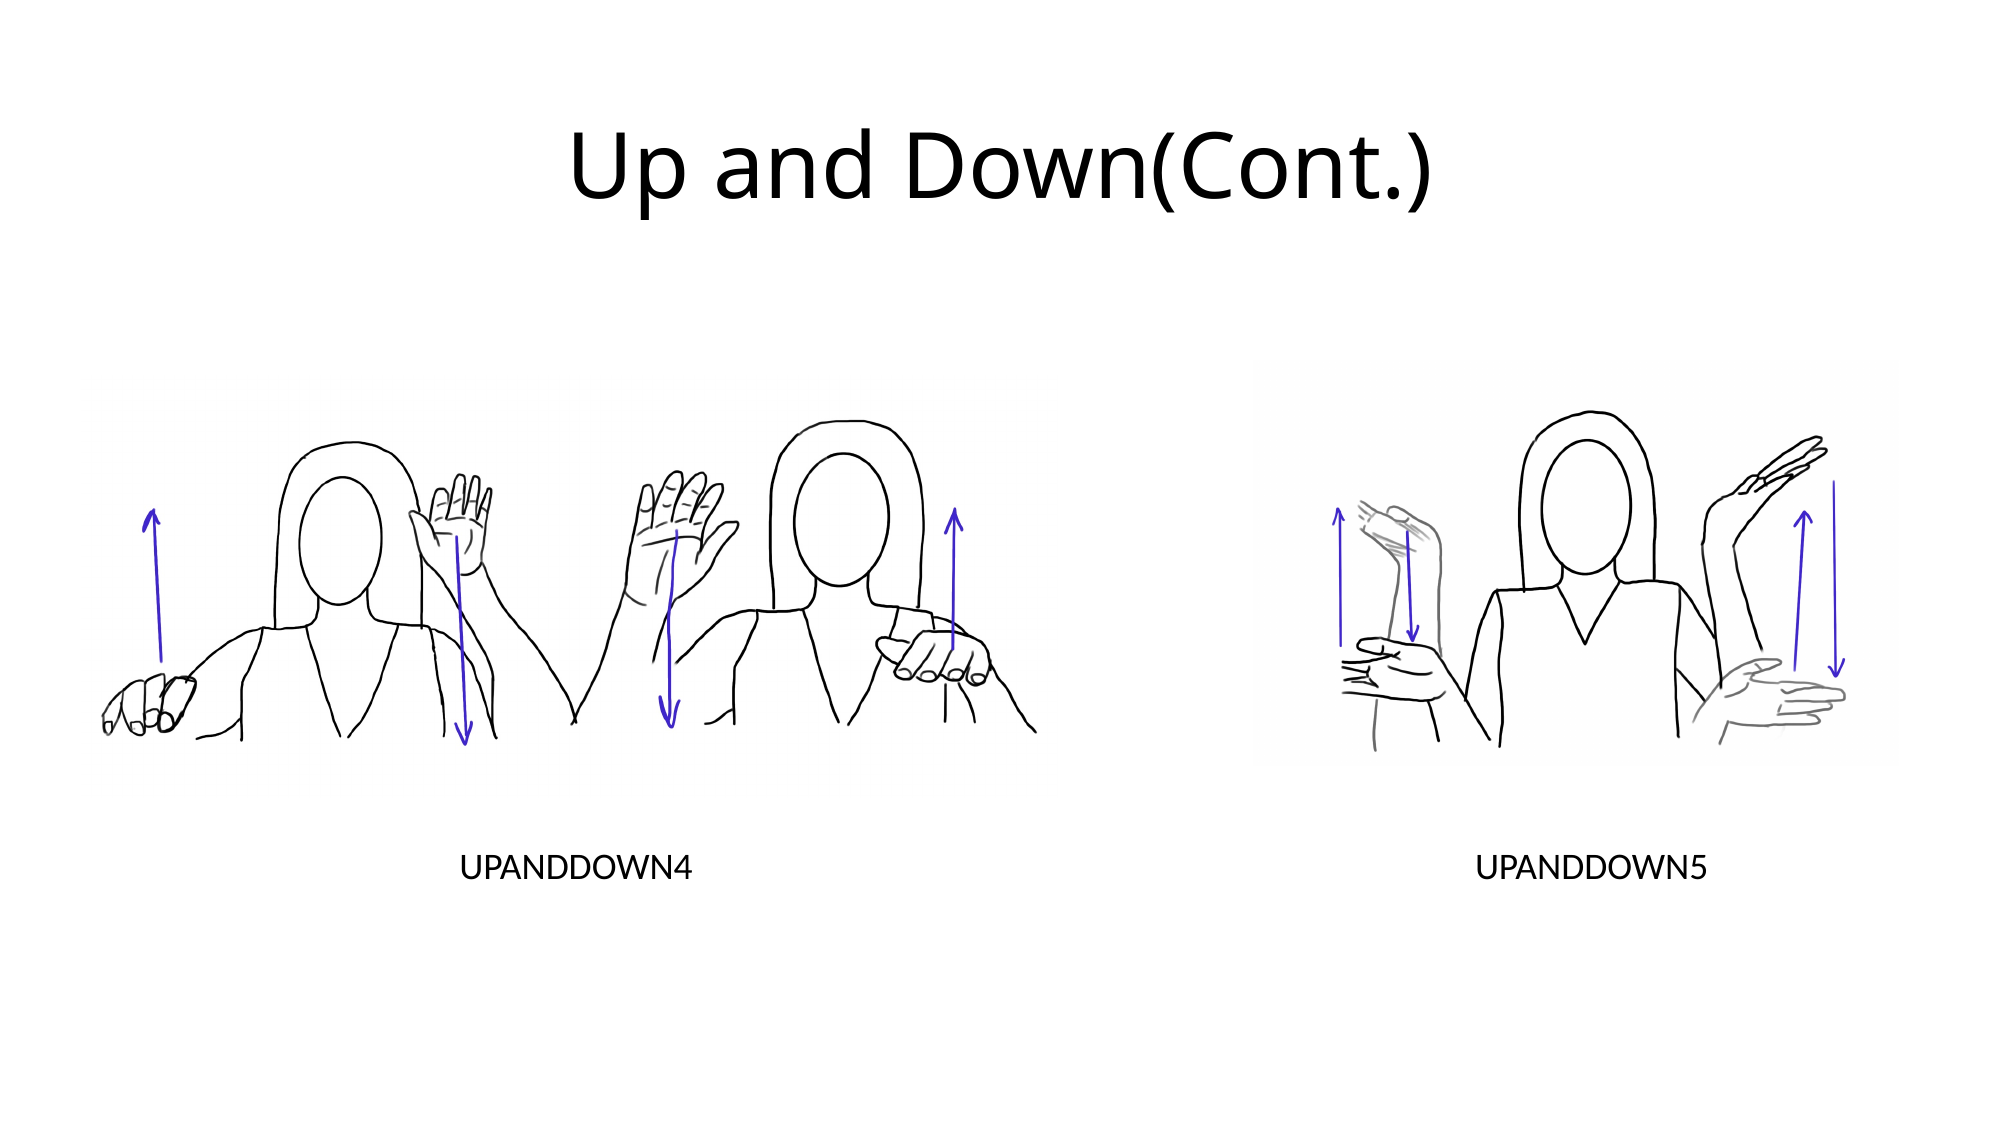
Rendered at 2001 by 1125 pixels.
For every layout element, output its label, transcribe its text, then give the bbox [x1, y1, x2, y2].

text_box UPANDDOWN4 [444, 834, 734, 895]
picture [1253, 360, 1899, 766]
text_box UPANDDOWN5 [1460, 834, 1749, 895]
title Up and Down(Cont.) [137, 59, 1863, 278]
picture [81, 375, 1058, 798]
